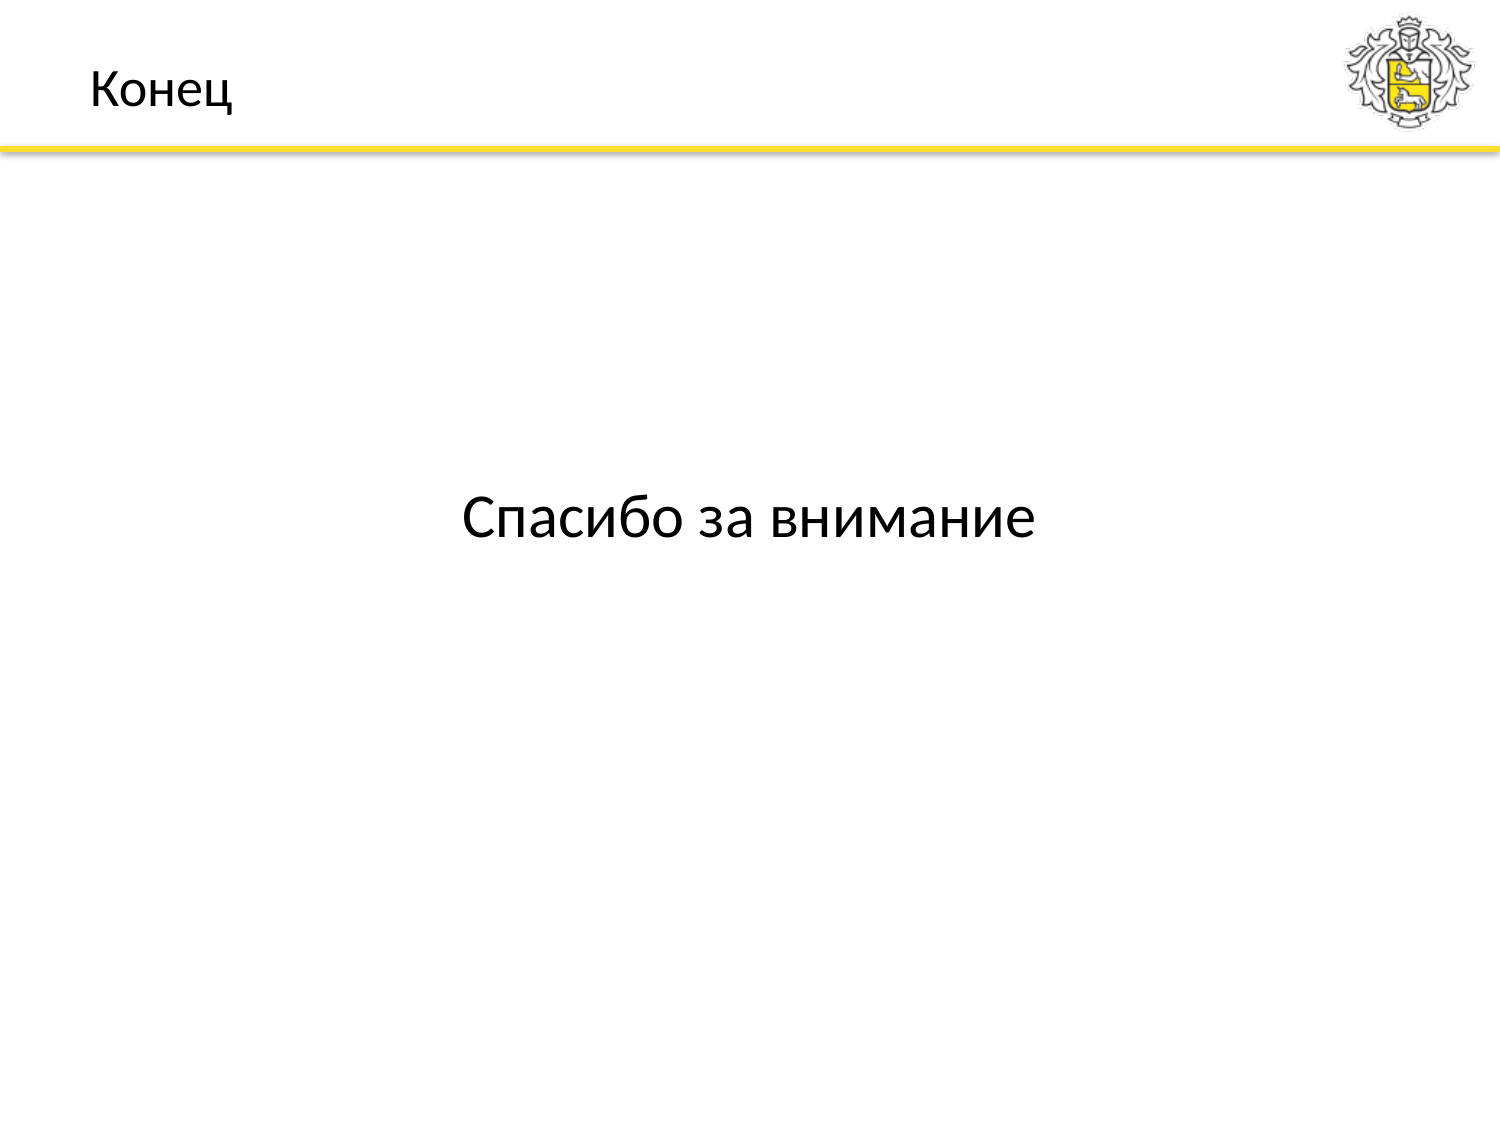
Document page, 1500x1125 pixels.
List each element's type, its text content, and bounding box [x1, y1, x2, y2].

list Спасибо за внимание [75, 468, 1425, 591]
title Конец [75, 50, 1425, 119]
